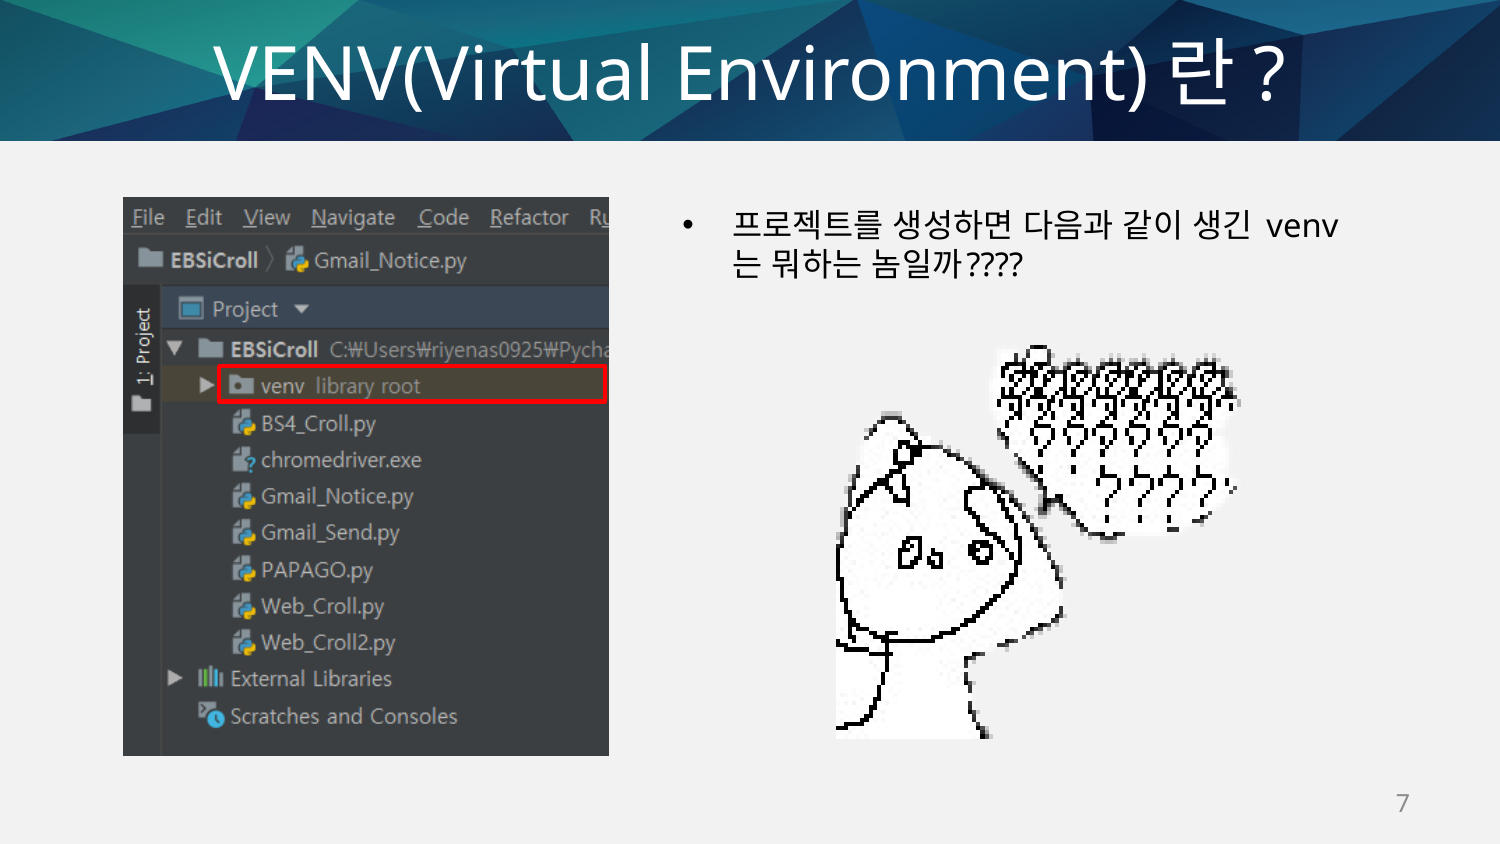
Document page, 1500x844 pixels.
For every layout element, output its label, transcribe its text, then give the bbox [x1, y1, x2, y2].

picture [0, 0, 1500, 141]
picture [836, 324, 1251, 739]
slide_number 7 [1074, 782, 1425, 827]
list 프로젝트를 생성하면 다음과 같이 생긴 venv는 뭐하는 놈일까???? [667, 197, 1367, 292]
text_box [123, 197, 609, 756]
